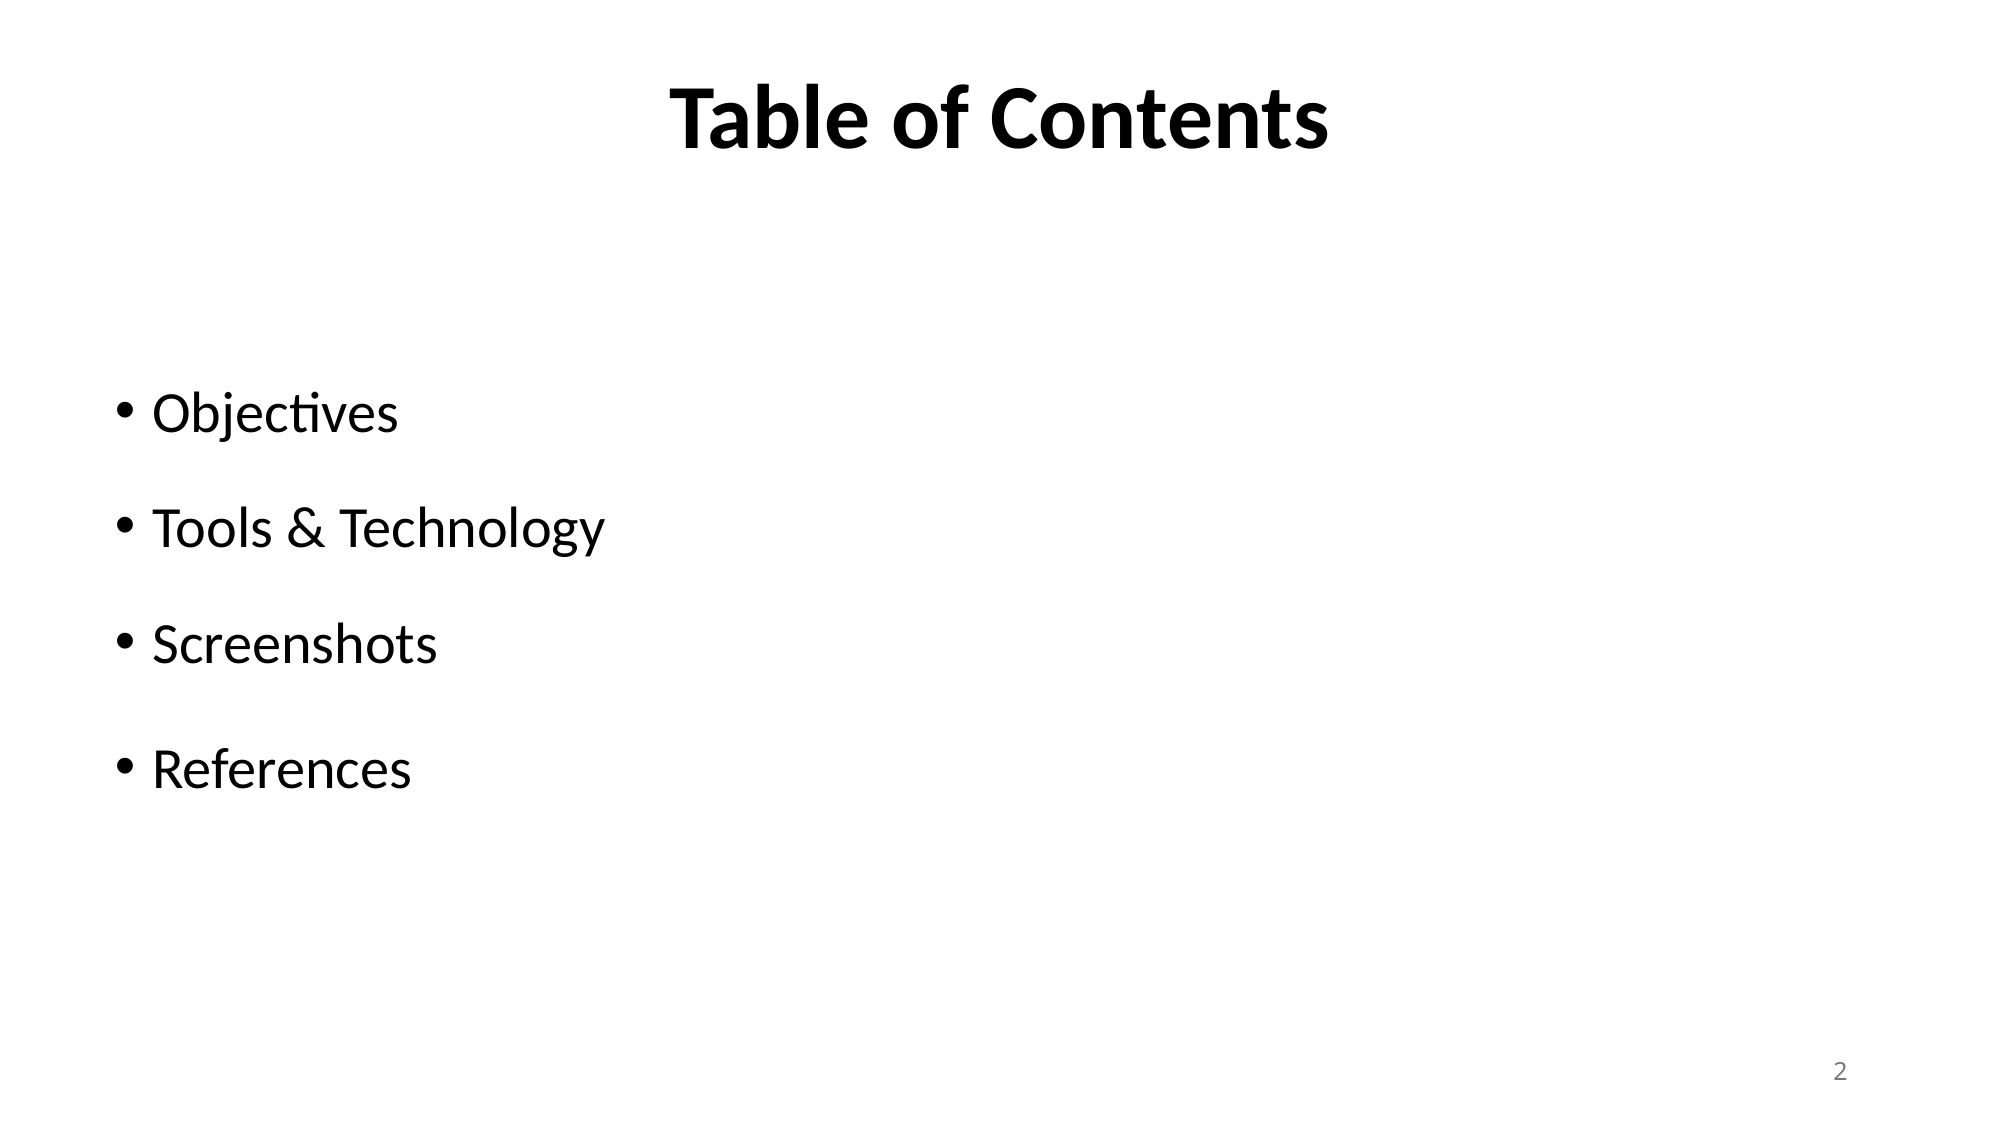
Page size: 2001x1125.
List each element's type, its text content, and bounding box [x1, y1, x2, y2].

title Table of Contents [137, 115, 1863, 332]
list Objectives Tools & Technology Screenshots References [99, 331, 1900, 1010]
slide_number 2 [1412, 1042, 1863, 1103]
